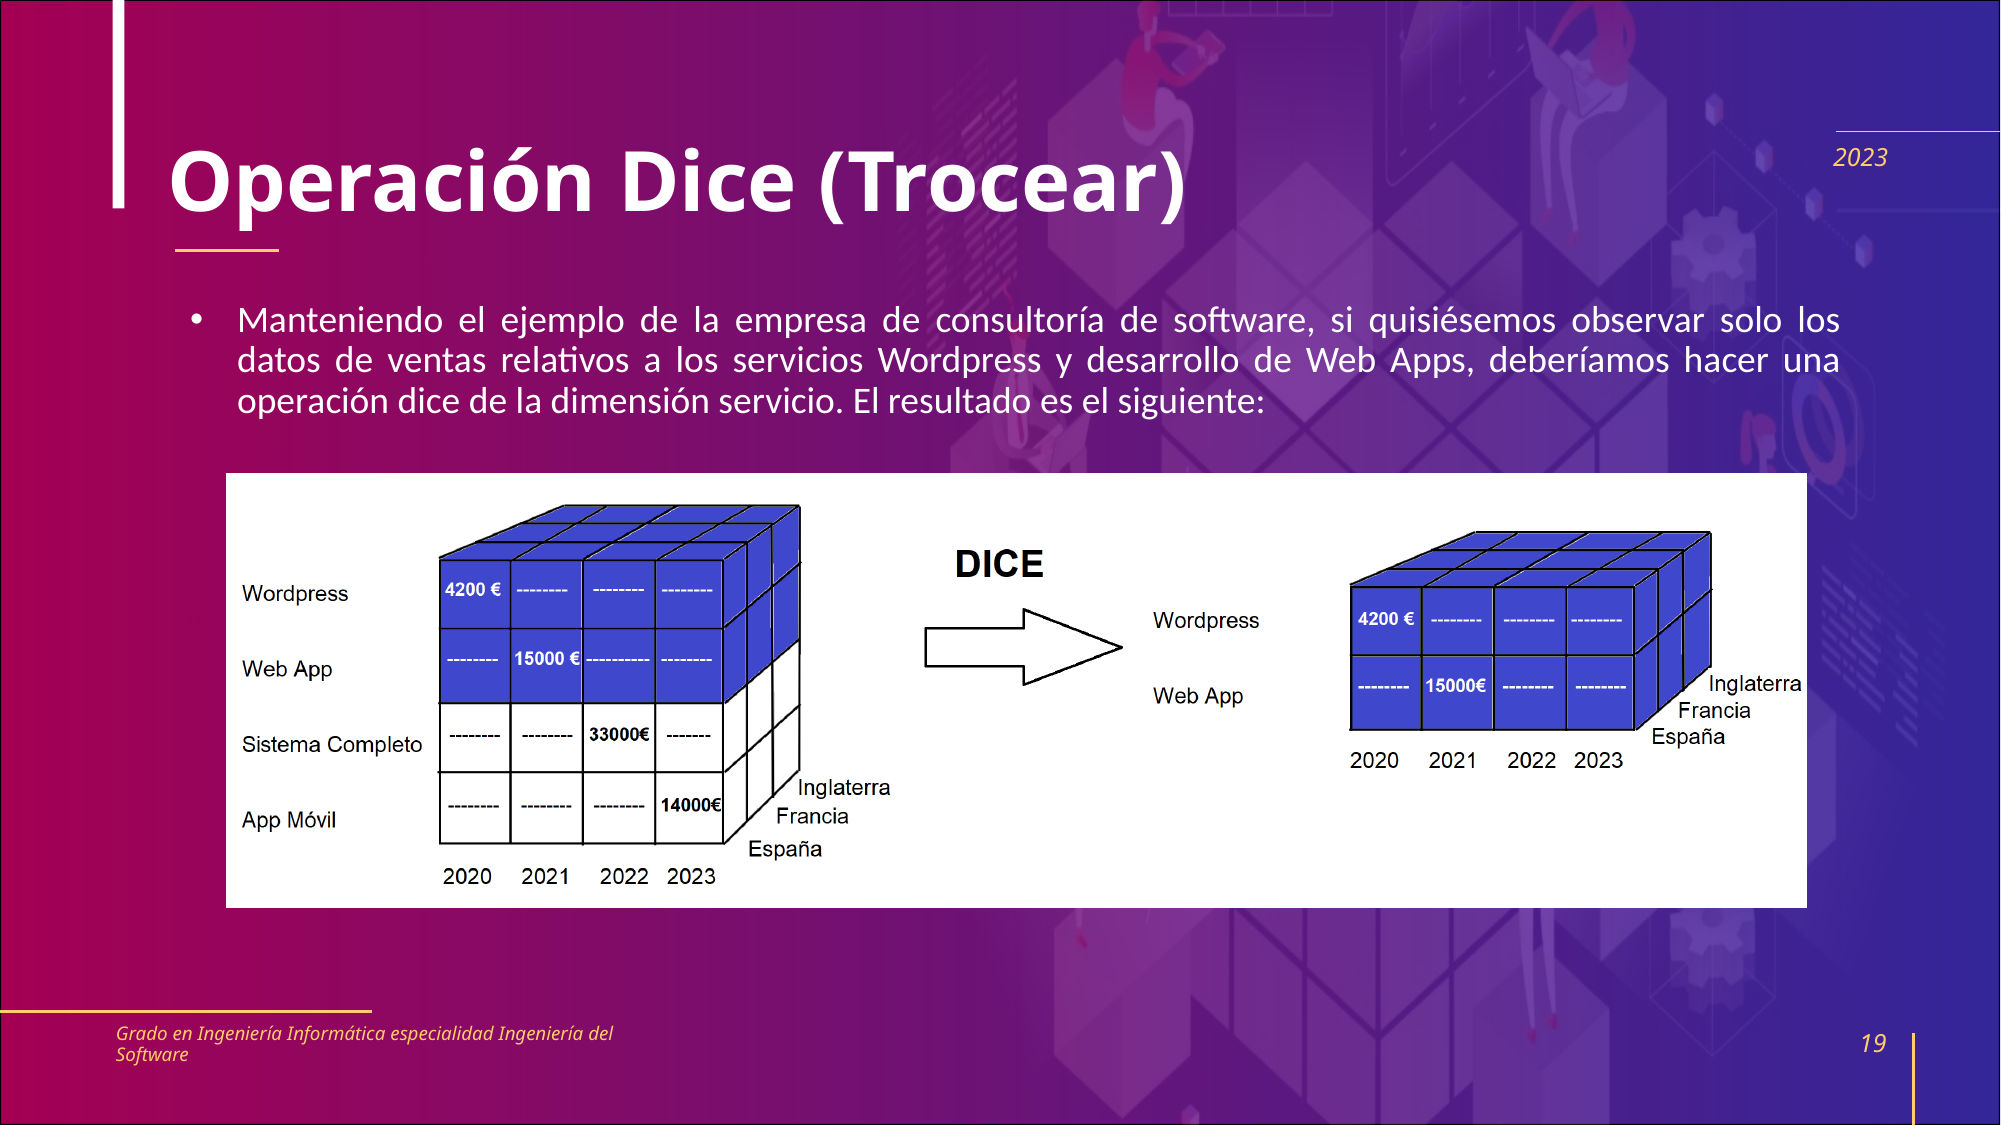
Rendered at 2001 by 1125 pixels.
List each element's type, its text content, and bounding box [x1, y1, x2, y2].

title Operación Dice (Trocear) [152, 75, 1789, 293]
list 2023 [1818, 137, 1919, 192]
picture [226, 473, 1807, 909]
slide_number 19 [1451, 1015, 1902, 1075]
list Manteniendo el ejemplo de la empresa de consultoría de software, si quisiésemos observar solo los datos de ventas relativos a los servicios Wordpress y desarrollo de Web Apps, deberíamos hacer una operación dice de la dimensión servicio. El resultado es el siguiente: [175, 292, 1858, 985]
footer Grado en Ingeniería Informática especialidad Ingeniería del Software [100, 1015, 636, 1075]
